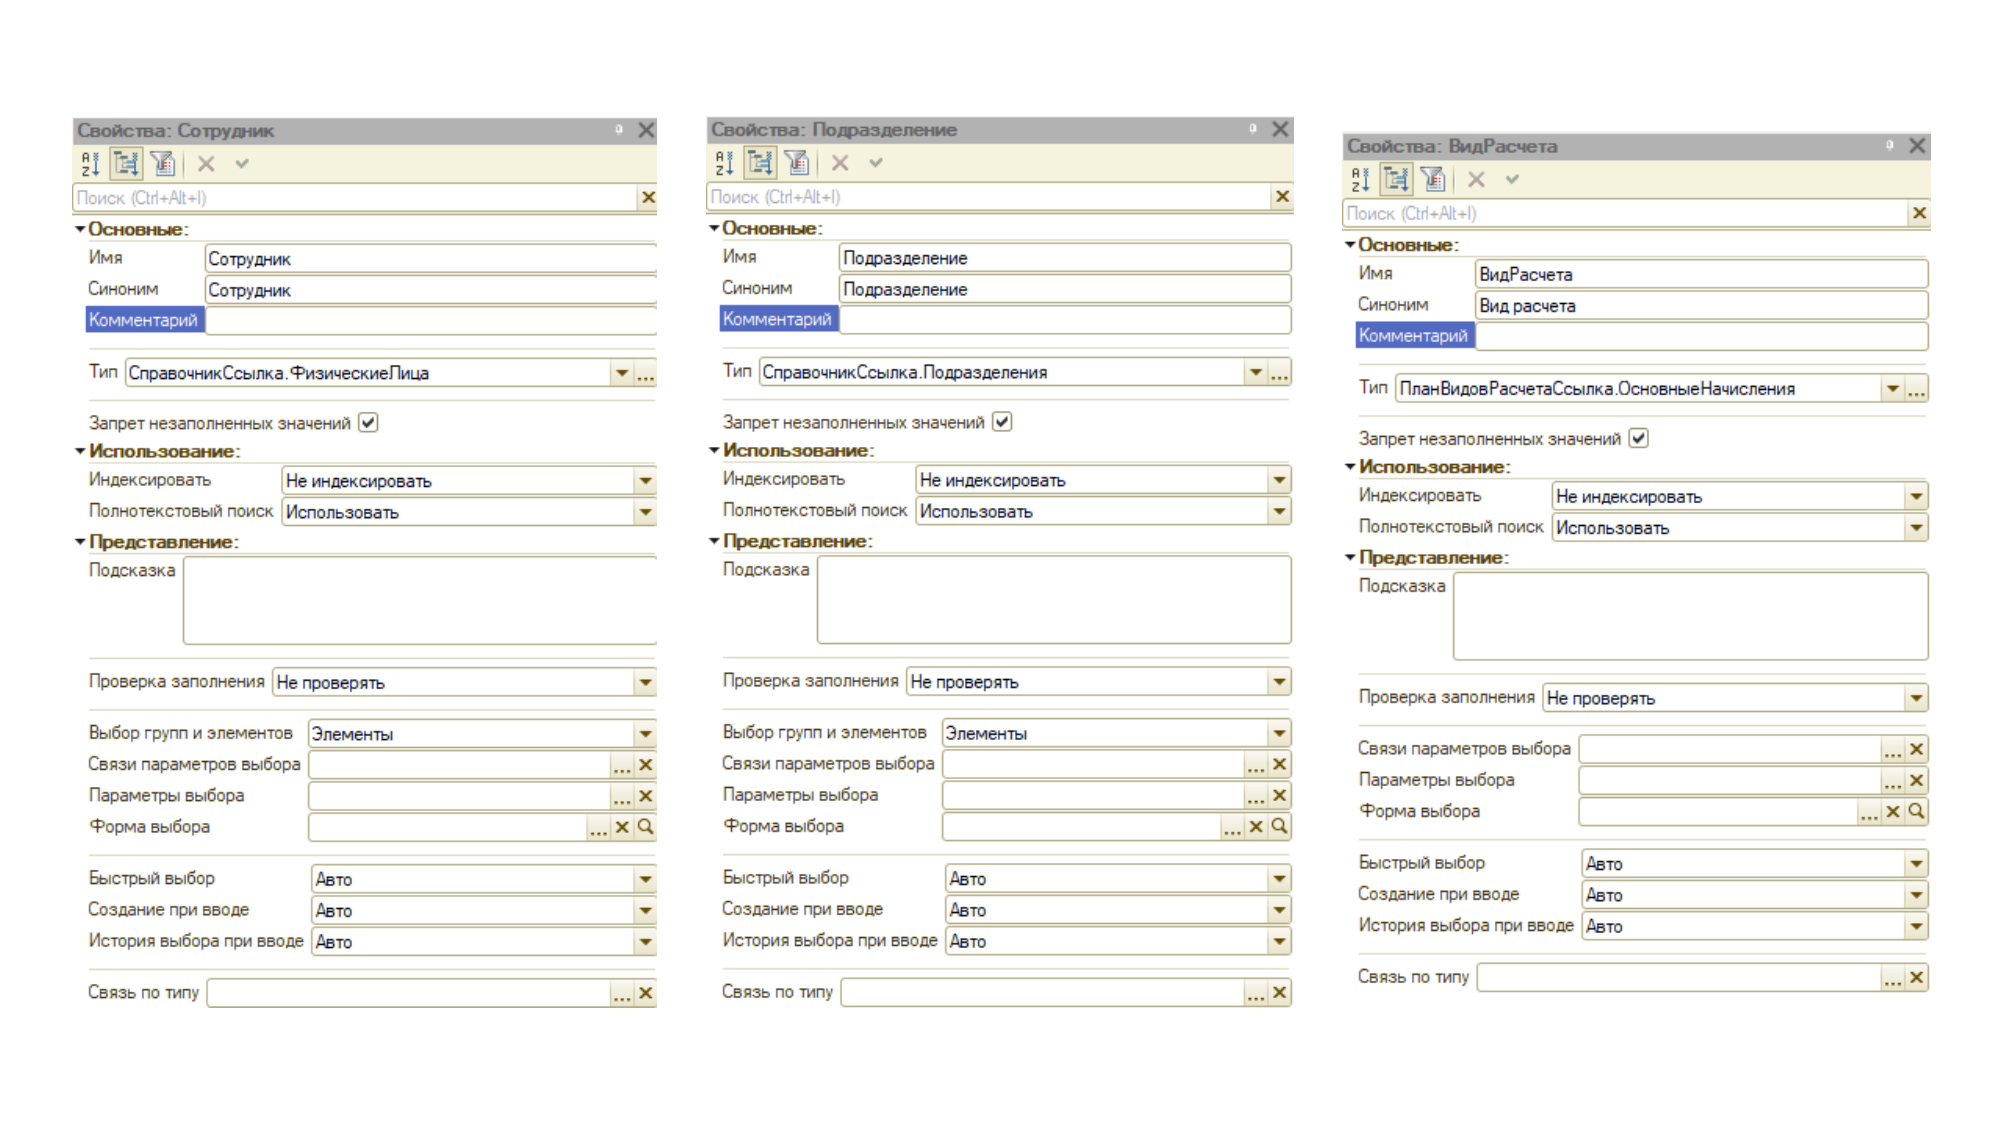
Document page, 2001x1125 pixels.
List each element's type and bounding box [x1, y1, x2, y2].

picture [72, 117, 658, 1008]
picture [1342, 131, 1931, 994]
picture [706, 116, 1294, 1009]
